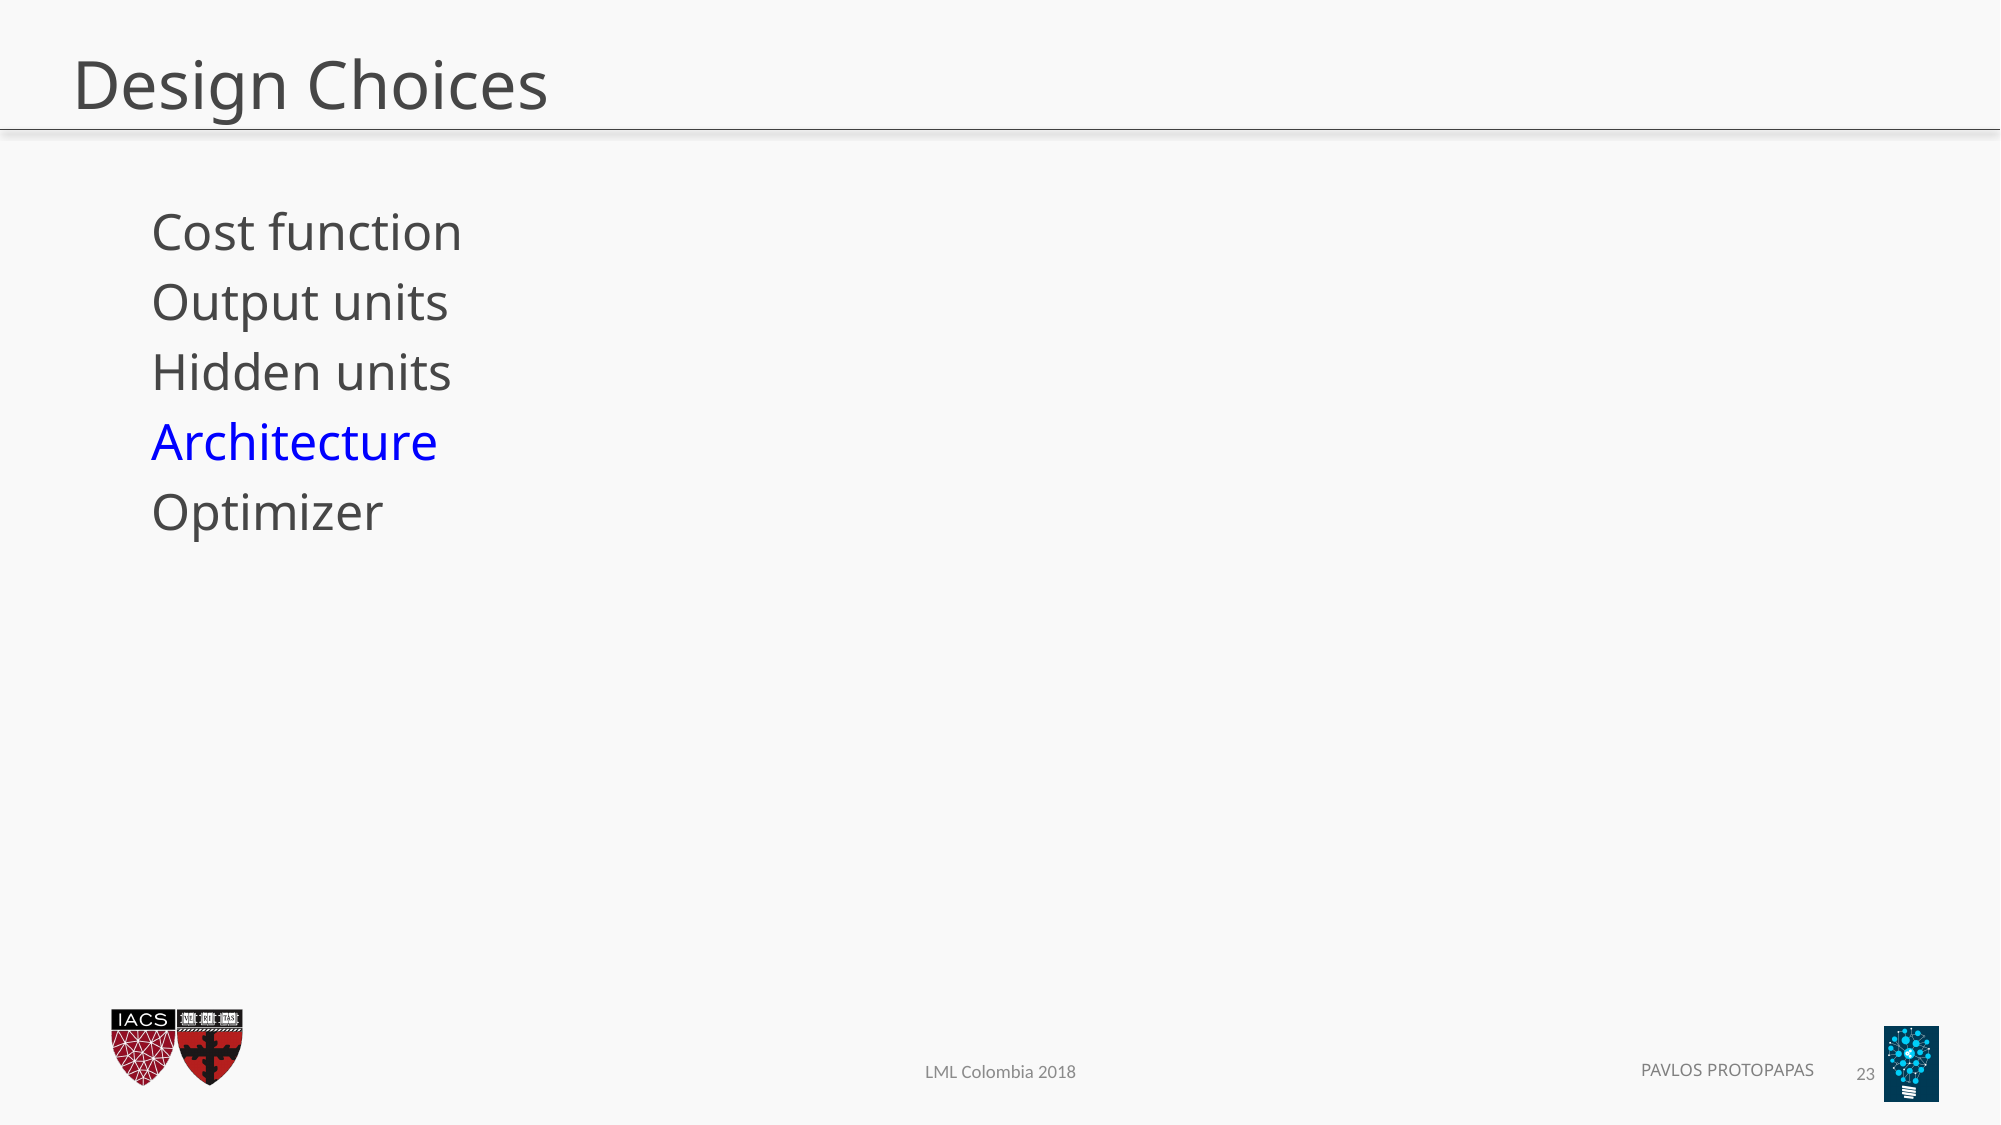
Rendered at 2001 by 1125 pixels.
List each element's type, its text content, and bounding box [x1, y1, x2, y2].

picture [1903, 1086, 1915, 1098]
title Design Choices [57, 35, 1943, 162]
picture [109, 1009, 243, 1086]
list Cost function Output units Hidden units Architecture Optimizer [136, 193, 1831, 540]
picture [1905, 1049, 1913, 1058]
